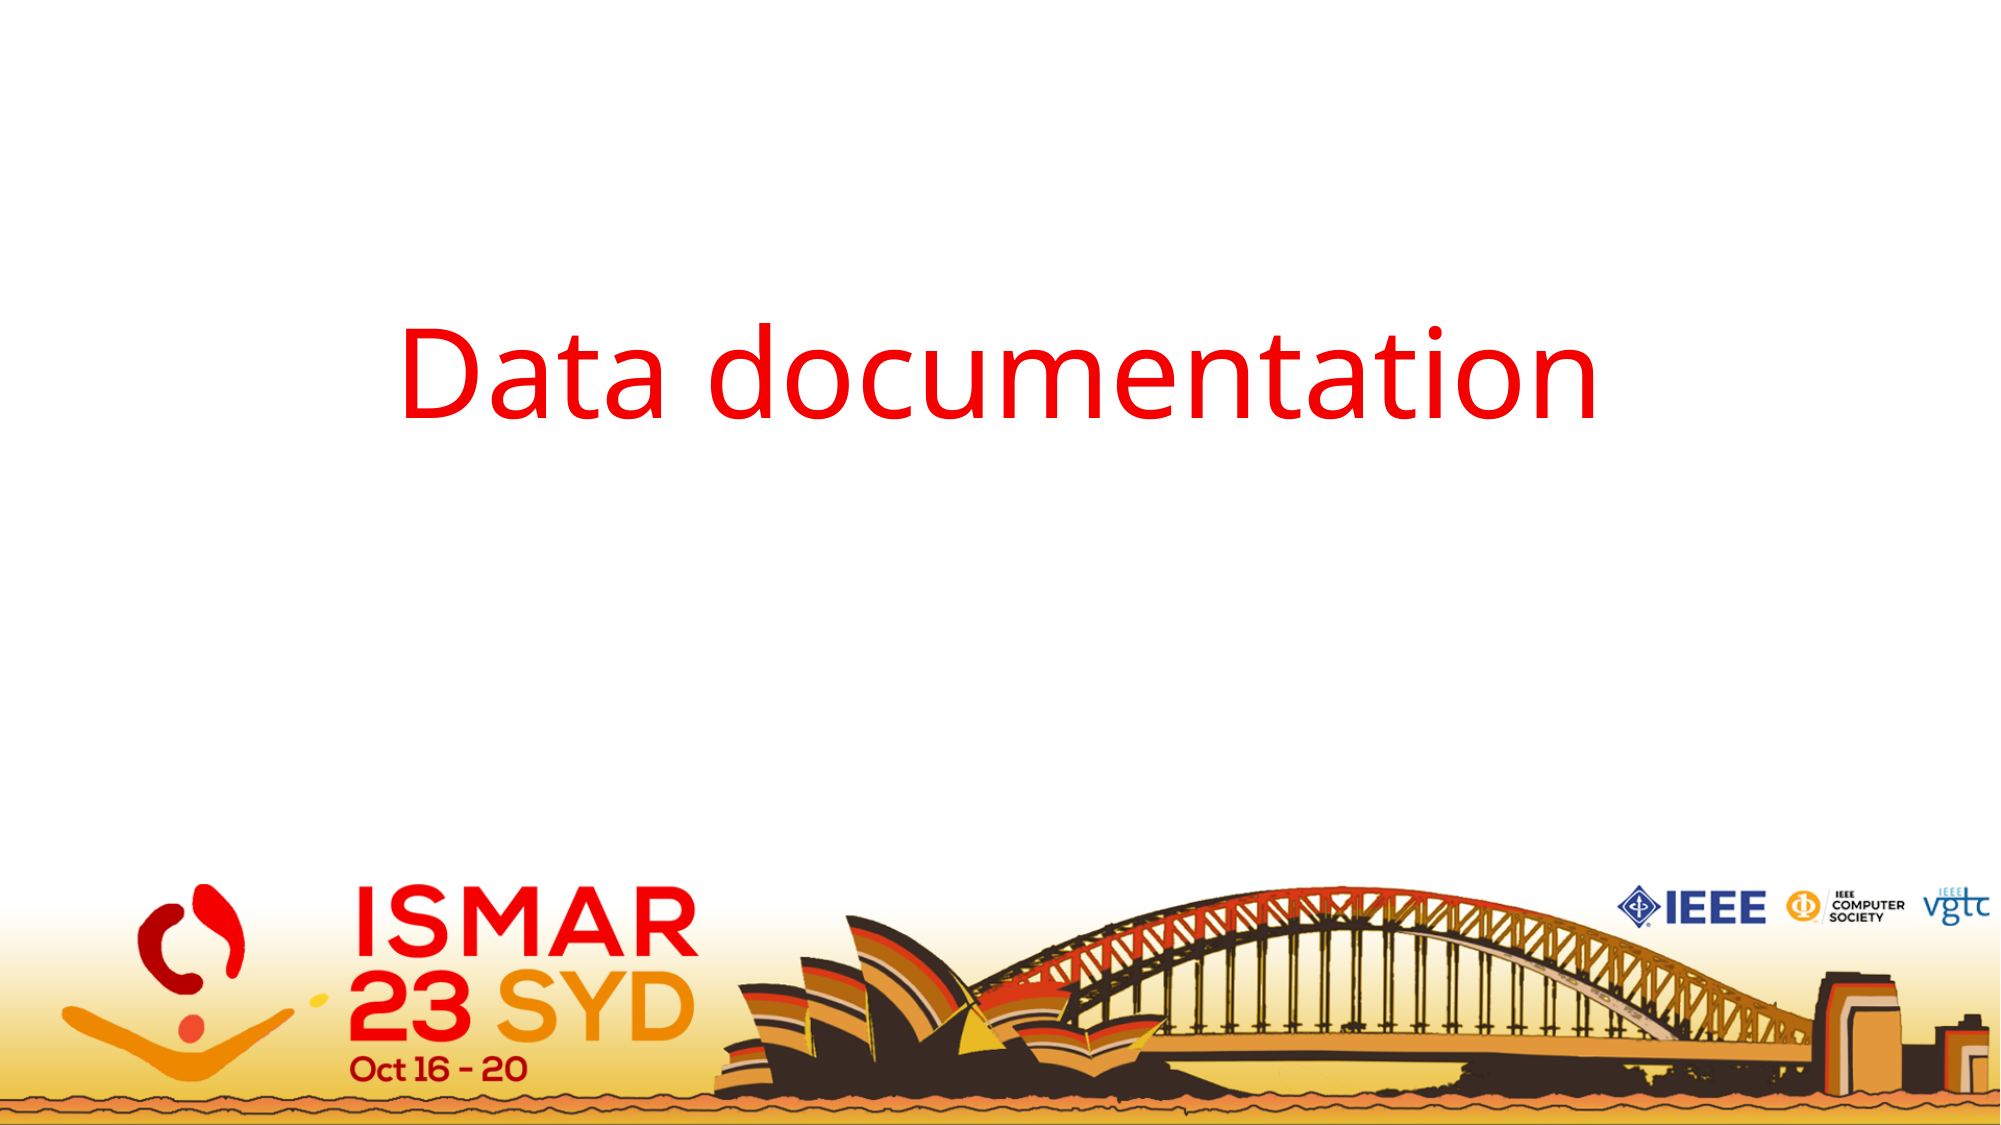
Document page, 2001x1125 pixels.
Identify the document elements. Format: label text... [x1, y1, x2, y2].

picture [0, 0, 2001, 1125]
title Data documentation [249, 61, 1750, 454]
